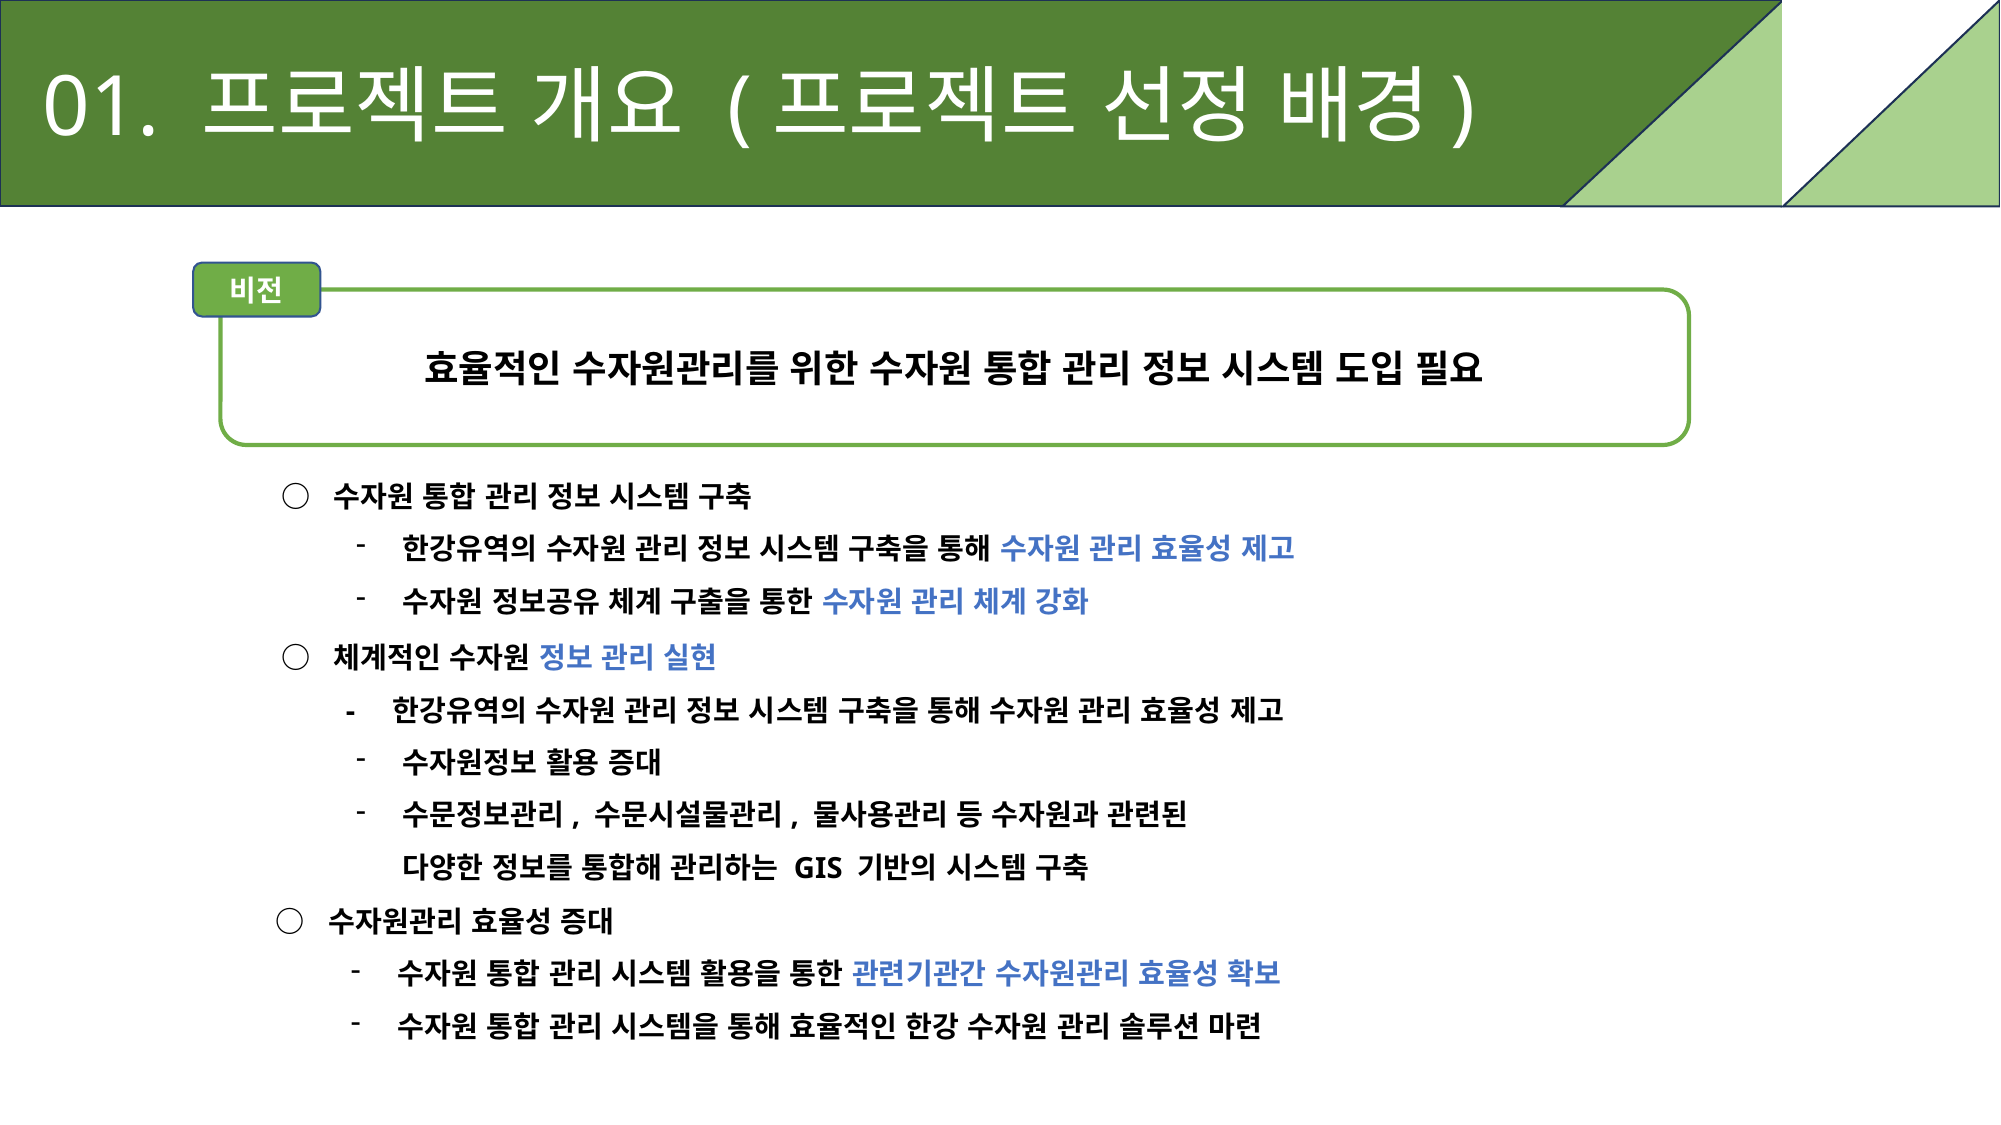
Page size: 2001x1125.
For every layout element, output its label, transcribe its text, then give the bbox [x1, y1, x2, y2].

text_box 효율적인 수자원관리를 위한 수자원 통합 관리 정보 시스템 도입 필요 [219, 288, 1691, 447]
text_box 01. 프로젝트 개요 (프로젝트 선정 배경) [27, 45, 1885, 160]
text_box 비전 [192, 261, 322, 318]
text_box [1782, 0, 1997, 107]
text_box ○ 수자원 통합 관리 정보 시스템 구축 한강유역의 수자원 관리 정보 시스템 구축을 통해 수자원 관리 효율성 제고 수자원 정보공유 체계 구출을 통한 수자원 관리 체계 강화 [266, 453, 1651, 626]
text_box ○ 체계적인 수자원 정보 관리 실현 - 한강유역의 수자원 관리 정보 시스템 구축을 통해 수자원 관리 효율성 제고 수자원정보 활용 증대 수문정보관리, 수문시설물관리, 물사용관리 등 수자원과 관련된 다양한 정보를 통합해 관리하는 GIS 기반의 시스템 구축 [266, 614, 1596, 878]
text_box [1559, 160, 1782, 208]
text_box [1733, 0, 1782, 45]
text_box [1782, 160, 1829, 205]
text_box [1780, 0, 2000, 208]
text_box [0, 0, 1780, 207]
text_box ○ 수자원관리 효율성 증대 수자원 통합 관리 시스템 활용을 통한 관련기관간 수자원관리 효율성 확보 수자원 통합 관리 시스템을 통해 효율적인 한강 수자원 관리 솔루션 마련 [261, 878, 1646, 1051]
